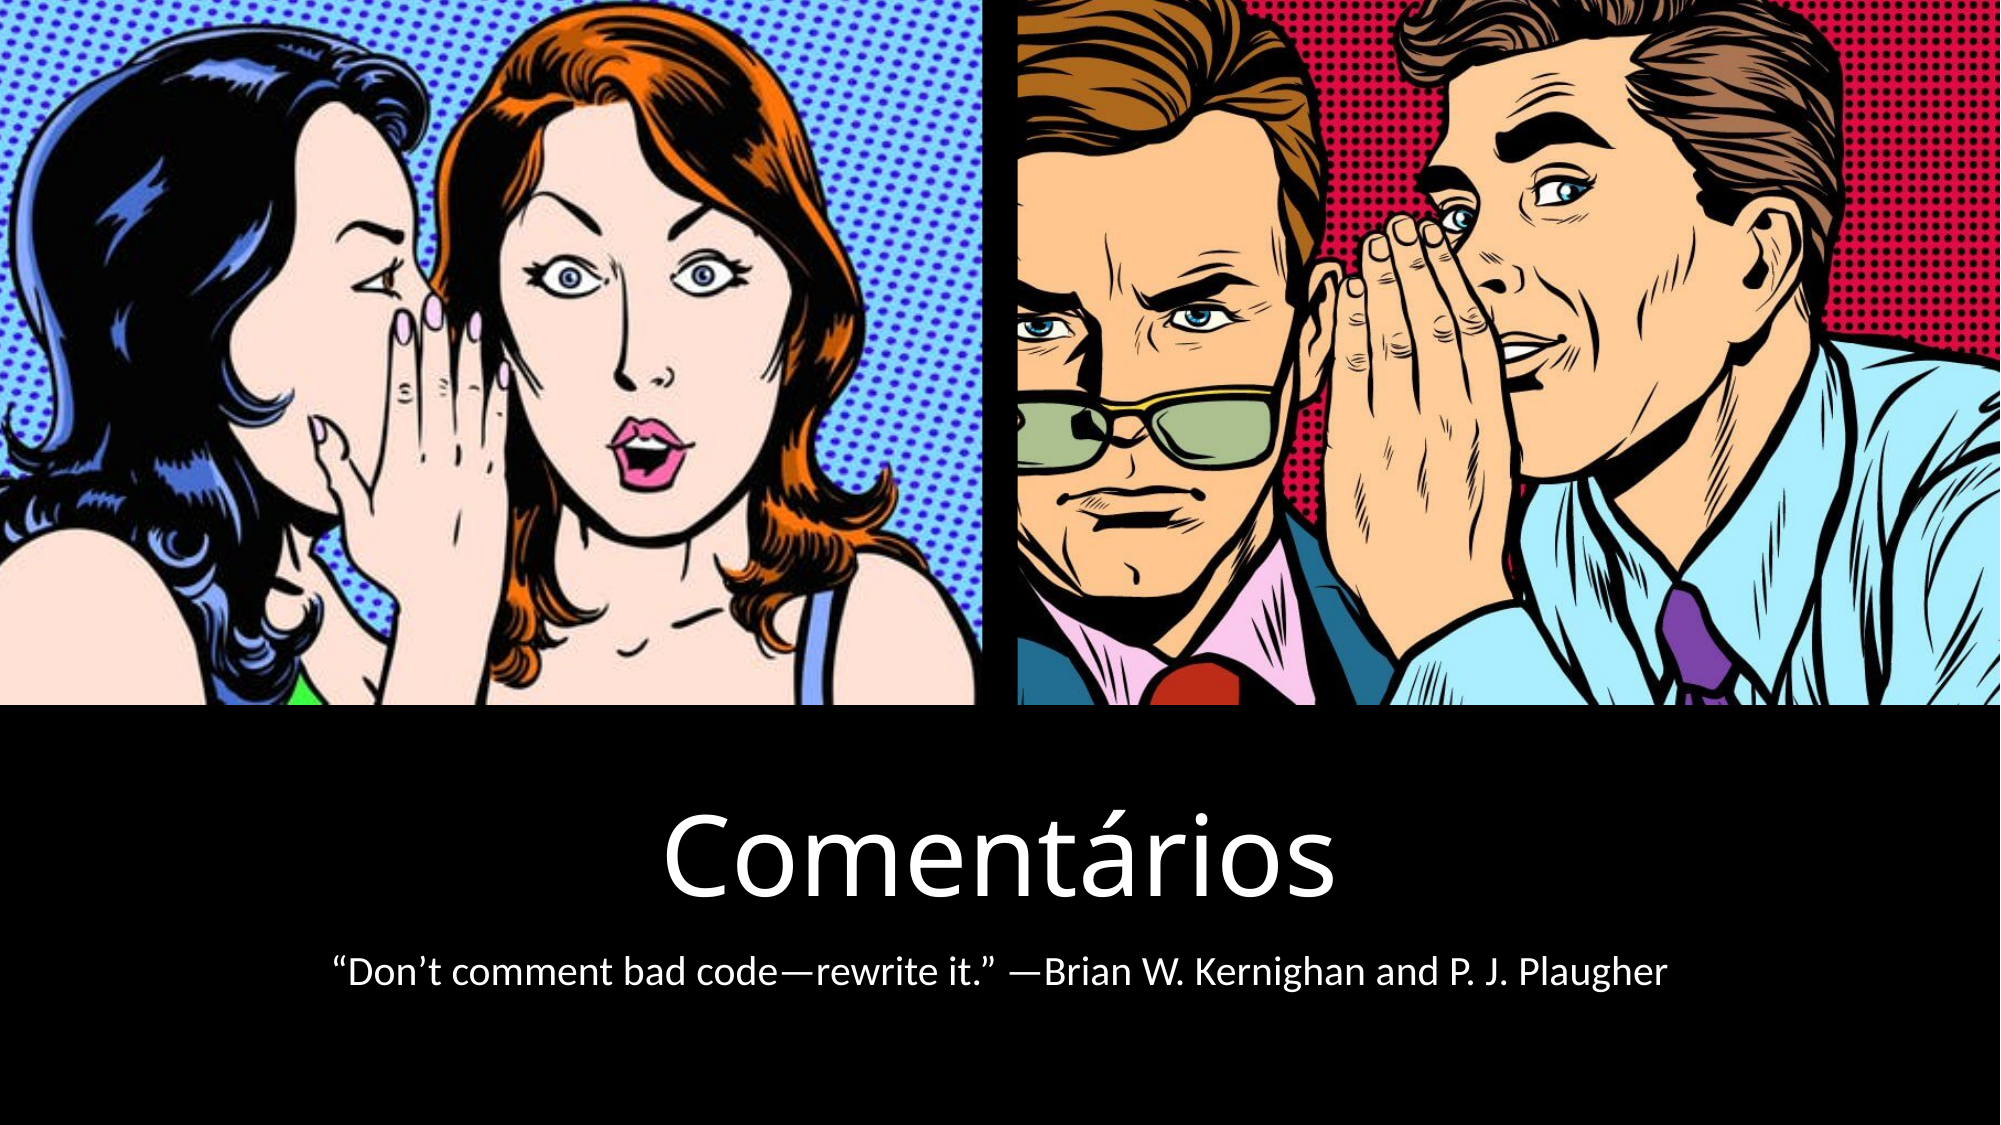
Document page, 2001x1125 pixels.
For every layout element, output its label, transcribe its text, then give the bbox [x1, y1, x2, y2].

picture [1017, 0, 2000, 705]
list “Don’t comment bad code—rewrite it.” —Brian W. Kernighan and P. J. Plaugher [138, 941, 1862, 1029]
picture [0, 0, 983, 705]
title Comentários [138, 731, 1862, 929]
